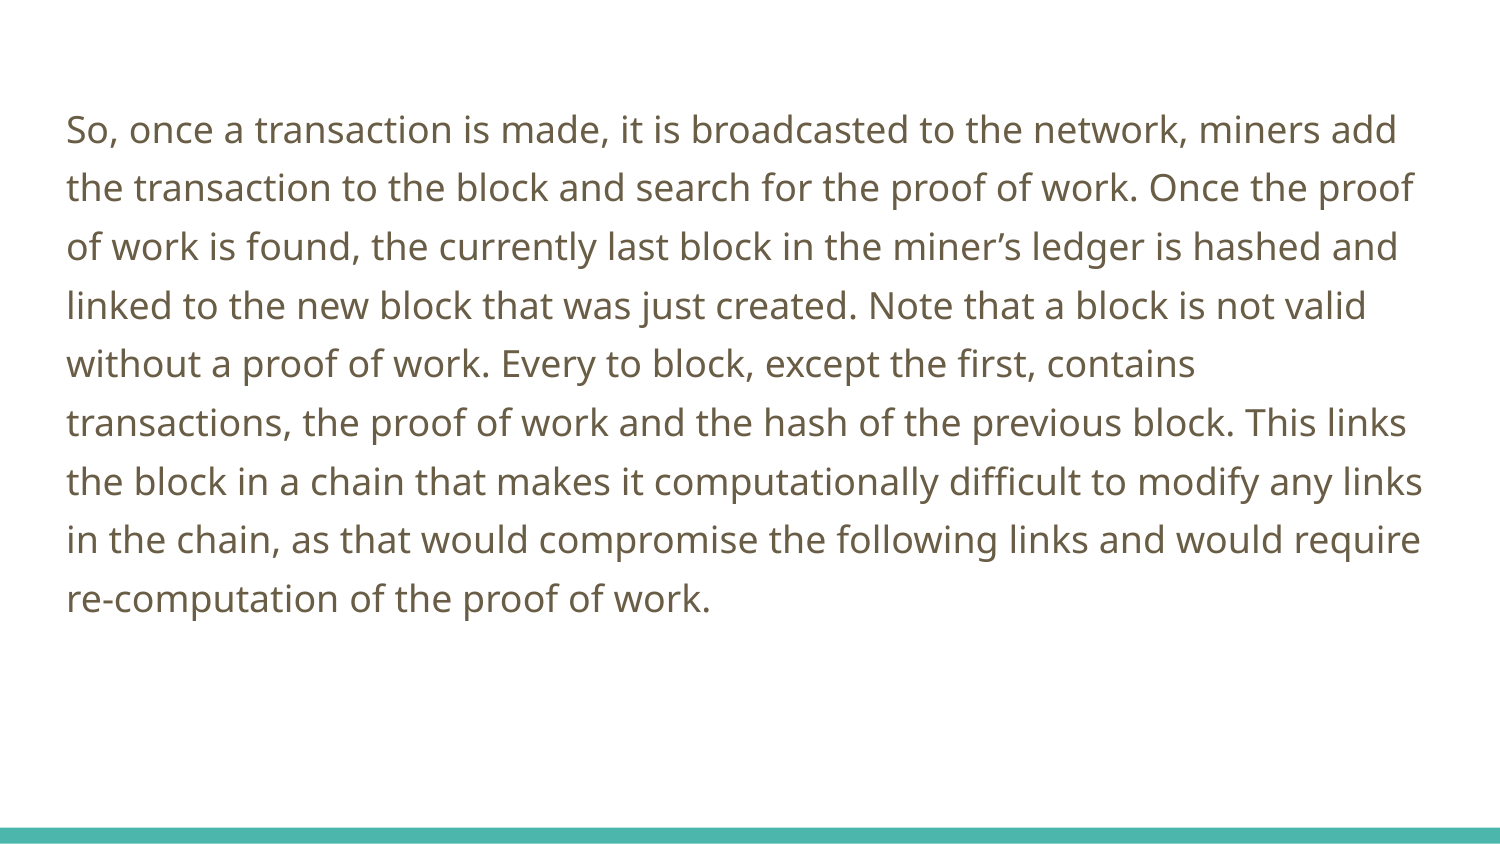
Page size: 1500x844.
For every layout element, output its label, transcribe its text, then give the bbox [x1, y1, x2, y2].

list So, once a transaction is made, it is broadcasted to the network, miners add the transaction to the block and search for the proof of work. Once the proof of work is found, the currently last block in the miner’s ledger is hashed and linked to the new block that was just created. Note that a block is not valid without a proof of work. Every to block, except the first, contains transactions, the proof of work and the hash of the previous block. This links the block in a chain that makes it computationally difficult to modify any links in the chain, as that would compromise the following links and would require re-computation of the proof of work. [51, 80, 1449, 750]
